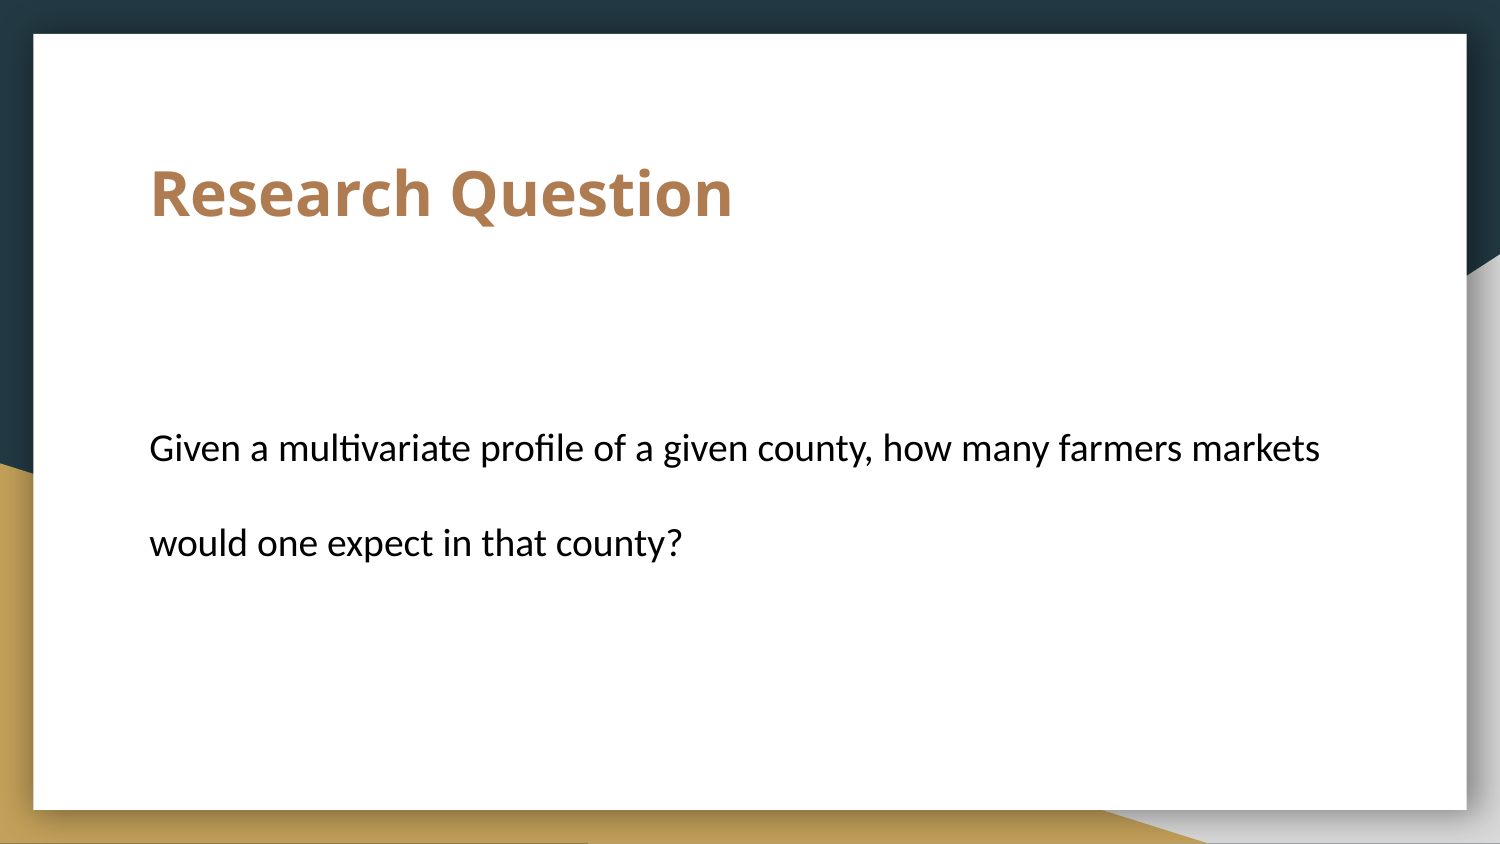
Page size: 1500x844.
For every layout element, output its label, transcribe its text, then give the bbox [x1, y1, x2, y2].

title Research Question [134, 138, 1366, 296]
list Given a multivariate profile of a given county, how many farmers markets would one expect in that county? Given a multivariate profile of a given county, how many farmers markets would one expect in that county? [134, 326, 1366, 729]
